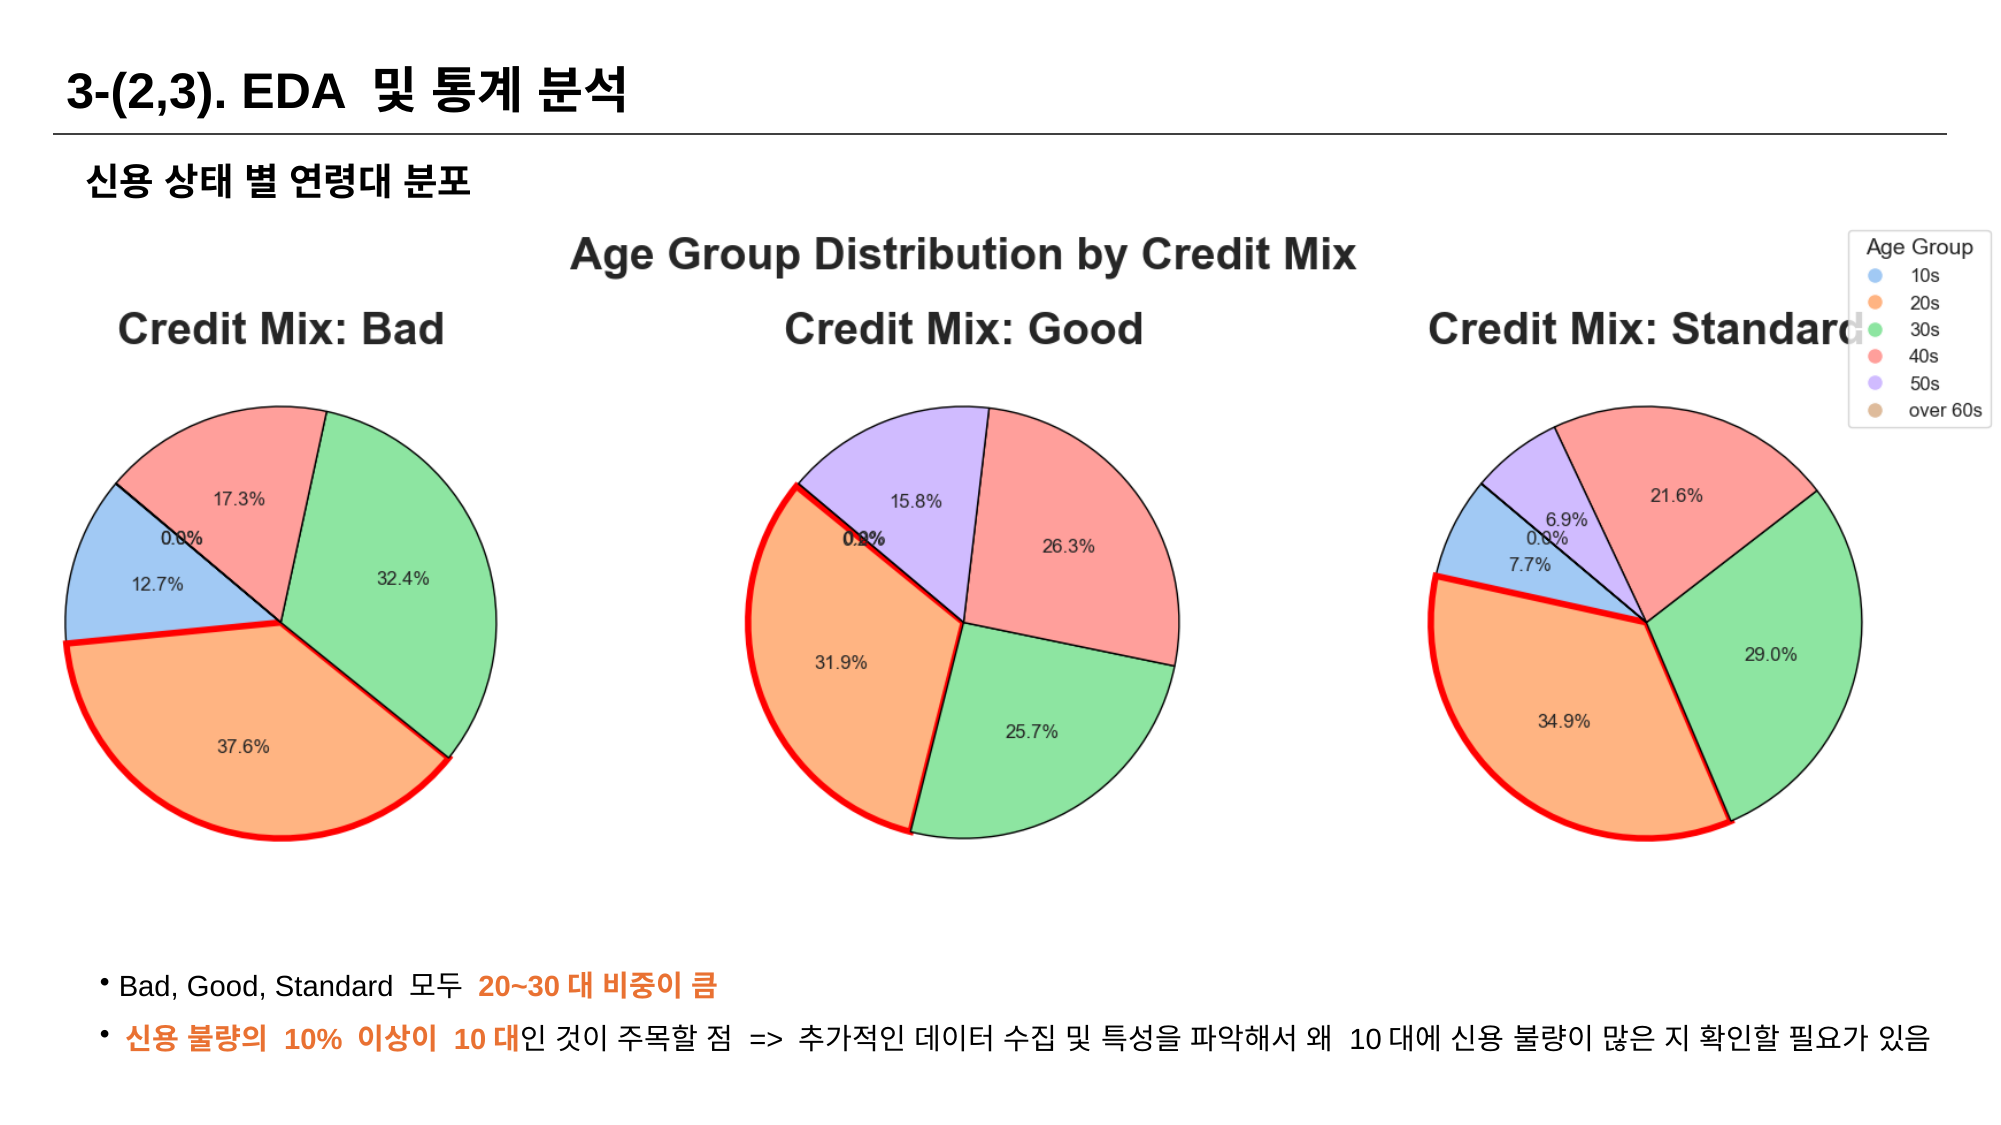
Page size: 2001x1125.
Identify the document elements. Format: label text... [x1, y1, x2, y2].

text_box Bad, Good, Standard 모두 20~30대 비중이 큼 신용 불량의 10% 이상이 10대인 것이 주목할 점 => 추가적인 데이터 수집 및 특성을 파악해서 왜 10대에 신용 불량이 많은 지 확인할 필요가 있음 [84, 942, 1956, 1063]
text_box 3-(2,3). EDA 및 통계 분석 [50, 26, 1948, 152]
picture [0, 221, 2000, 904]
text_box 신용 상태 별 연령대 분포 [70, 150, 488, 211]
